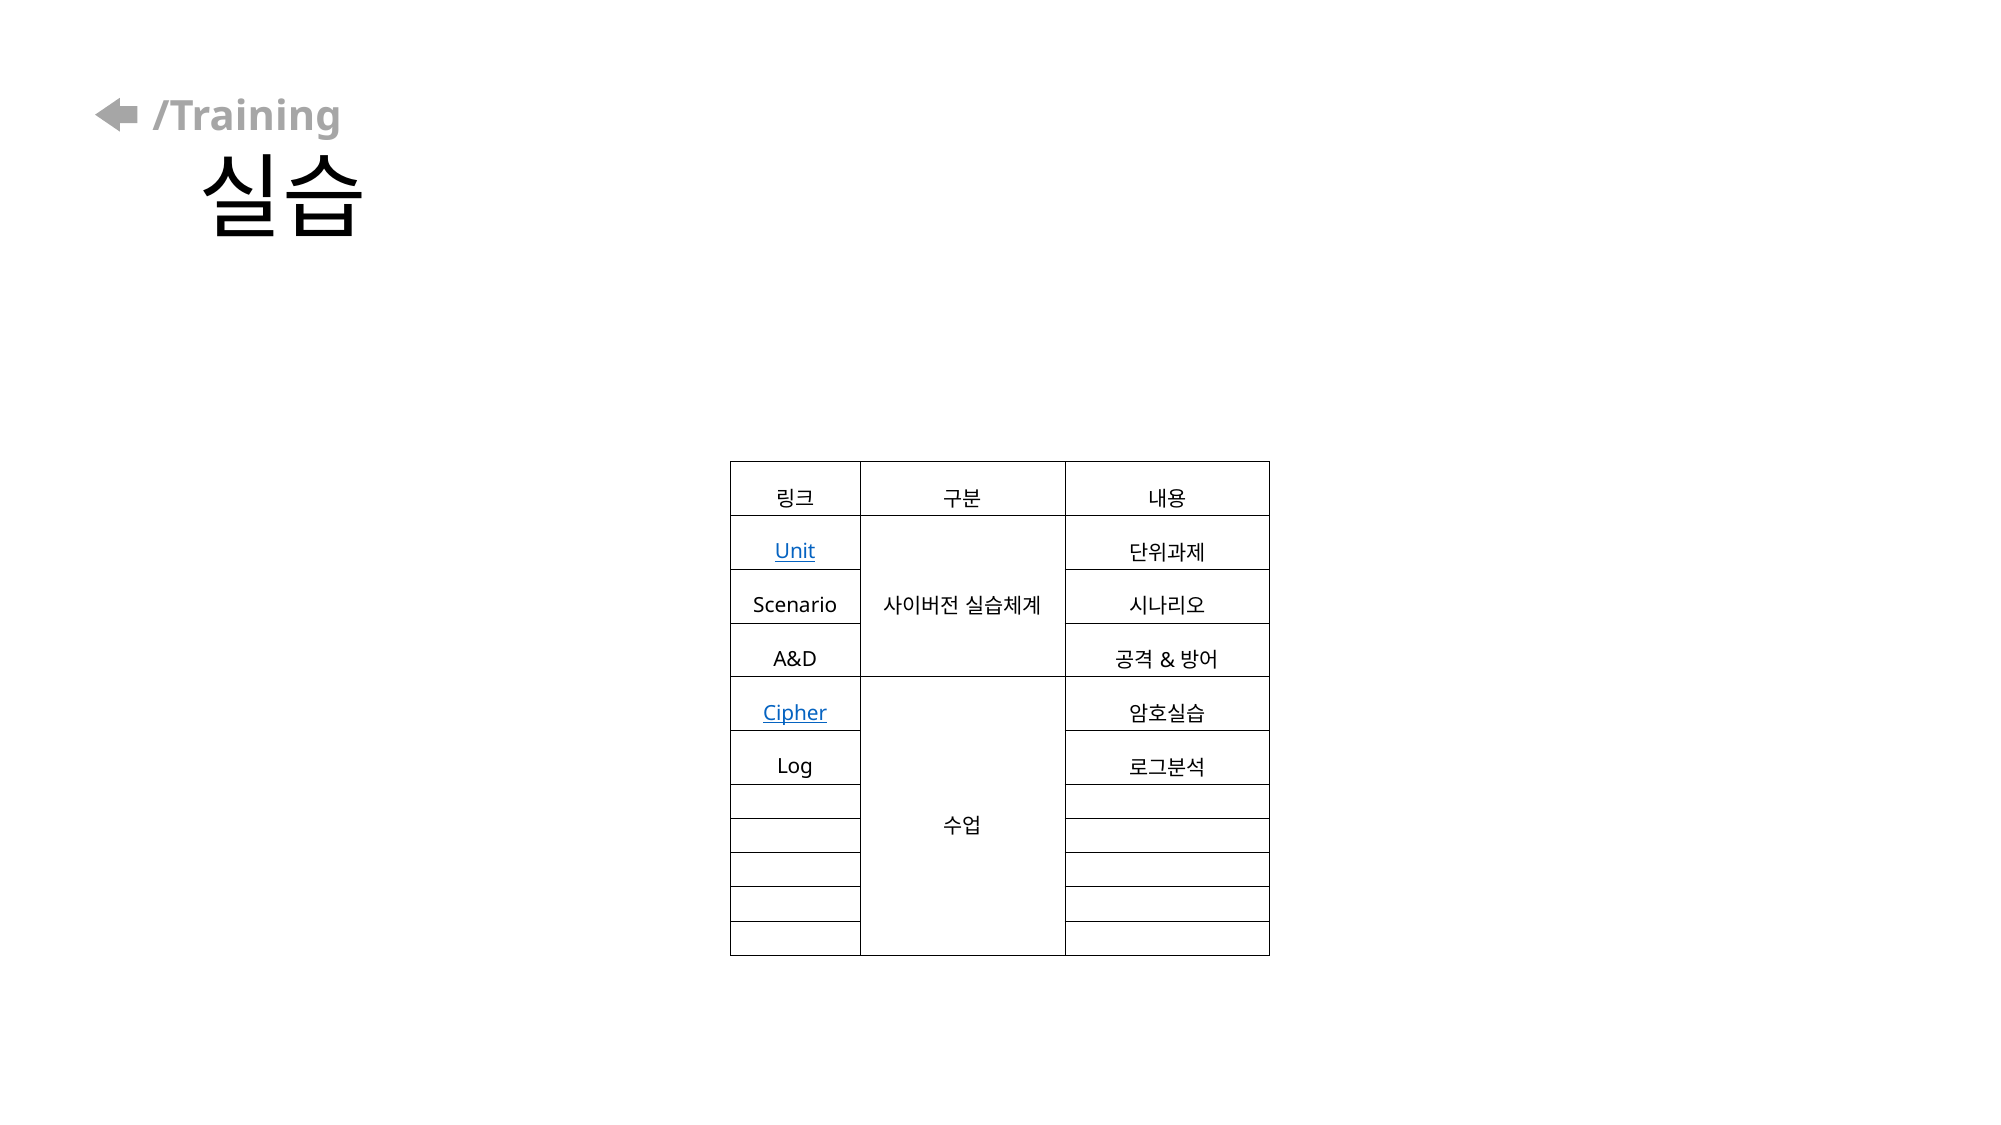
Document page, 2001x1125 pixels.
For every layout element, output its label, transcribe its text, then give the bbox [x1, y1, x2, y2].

table_cell 시나리오 [1066, 570, 1269, 623]
table_header 구분 [861, 462, 1065, 515]
table_cell [1066, 887, 1269, 921]
table_cell [1066, 785, 1269, 818]
table_cell 수업 [861, 677, 1065, 955]
table_cell [1066, 819, 1269, 852]
table_cell 로그분석 [1066, 731, 1269, 784]
table_cell [731, 819, 860, 852]
text_box [93, 95, 139, 134]
table_cell [731, 922, 860, 955]
table_cell 사이버전 실습체계 [861, 516, 1065, 676]
table_cell [1066, 922, 1269, 955]
table_cell Log [731, 731, 860, 784]
table_cell [731, 853, 860, 886]
table_cell [1066, 853, 1269, 886]
table_cell [731, 785, 860, 818]
table_cell Cipher [731, 677, 860, 730]
table_cell Scenario [731, 570, 860, 623]
table_header 내용 [1066, 462, 1269, 515]
table_cell 공격&방어 [1066, 624, 1269, 676]
table_cell Unit [731, 516, 860, 569]
table_cell 암호실습 [1066, 677, 1269, 730]
title /Training 실습 [137, 59, 1863, 278]
table_header 링크 [731, 462, 860, 515]
table_cell 단위과제 [1066, 516, 1269, 569]
table_cell [731, 887, 860, 921]
table_cell A&D [731, 624, 860, 676]
